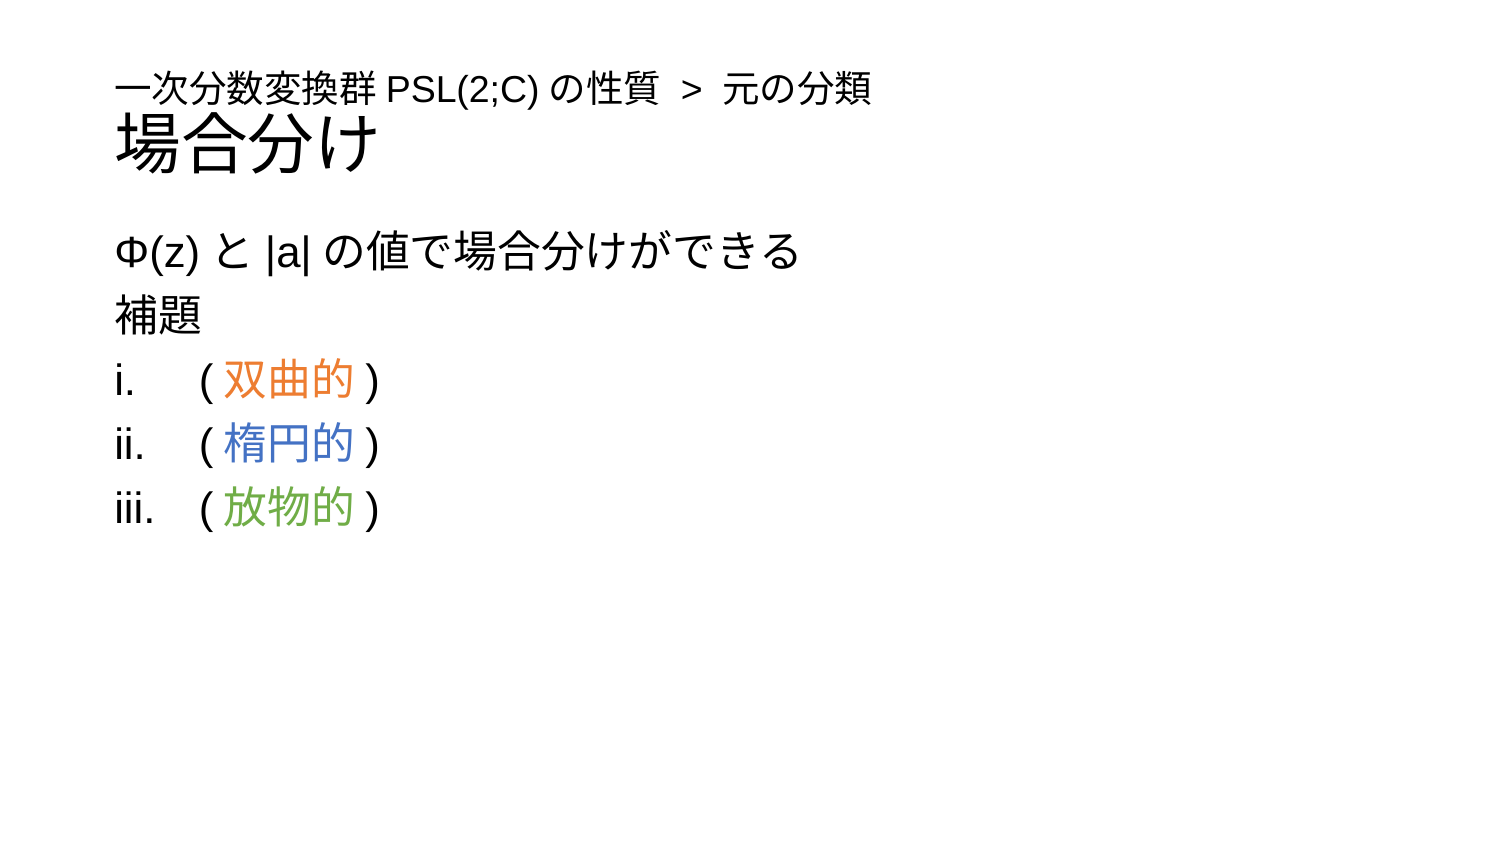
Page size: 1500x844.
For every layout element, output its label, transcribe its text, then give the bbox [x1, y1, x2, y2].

title 一次分数変換群PSL(2;C)の性質 > 元の分類 場合分け [103, 44, 1397, 208]
